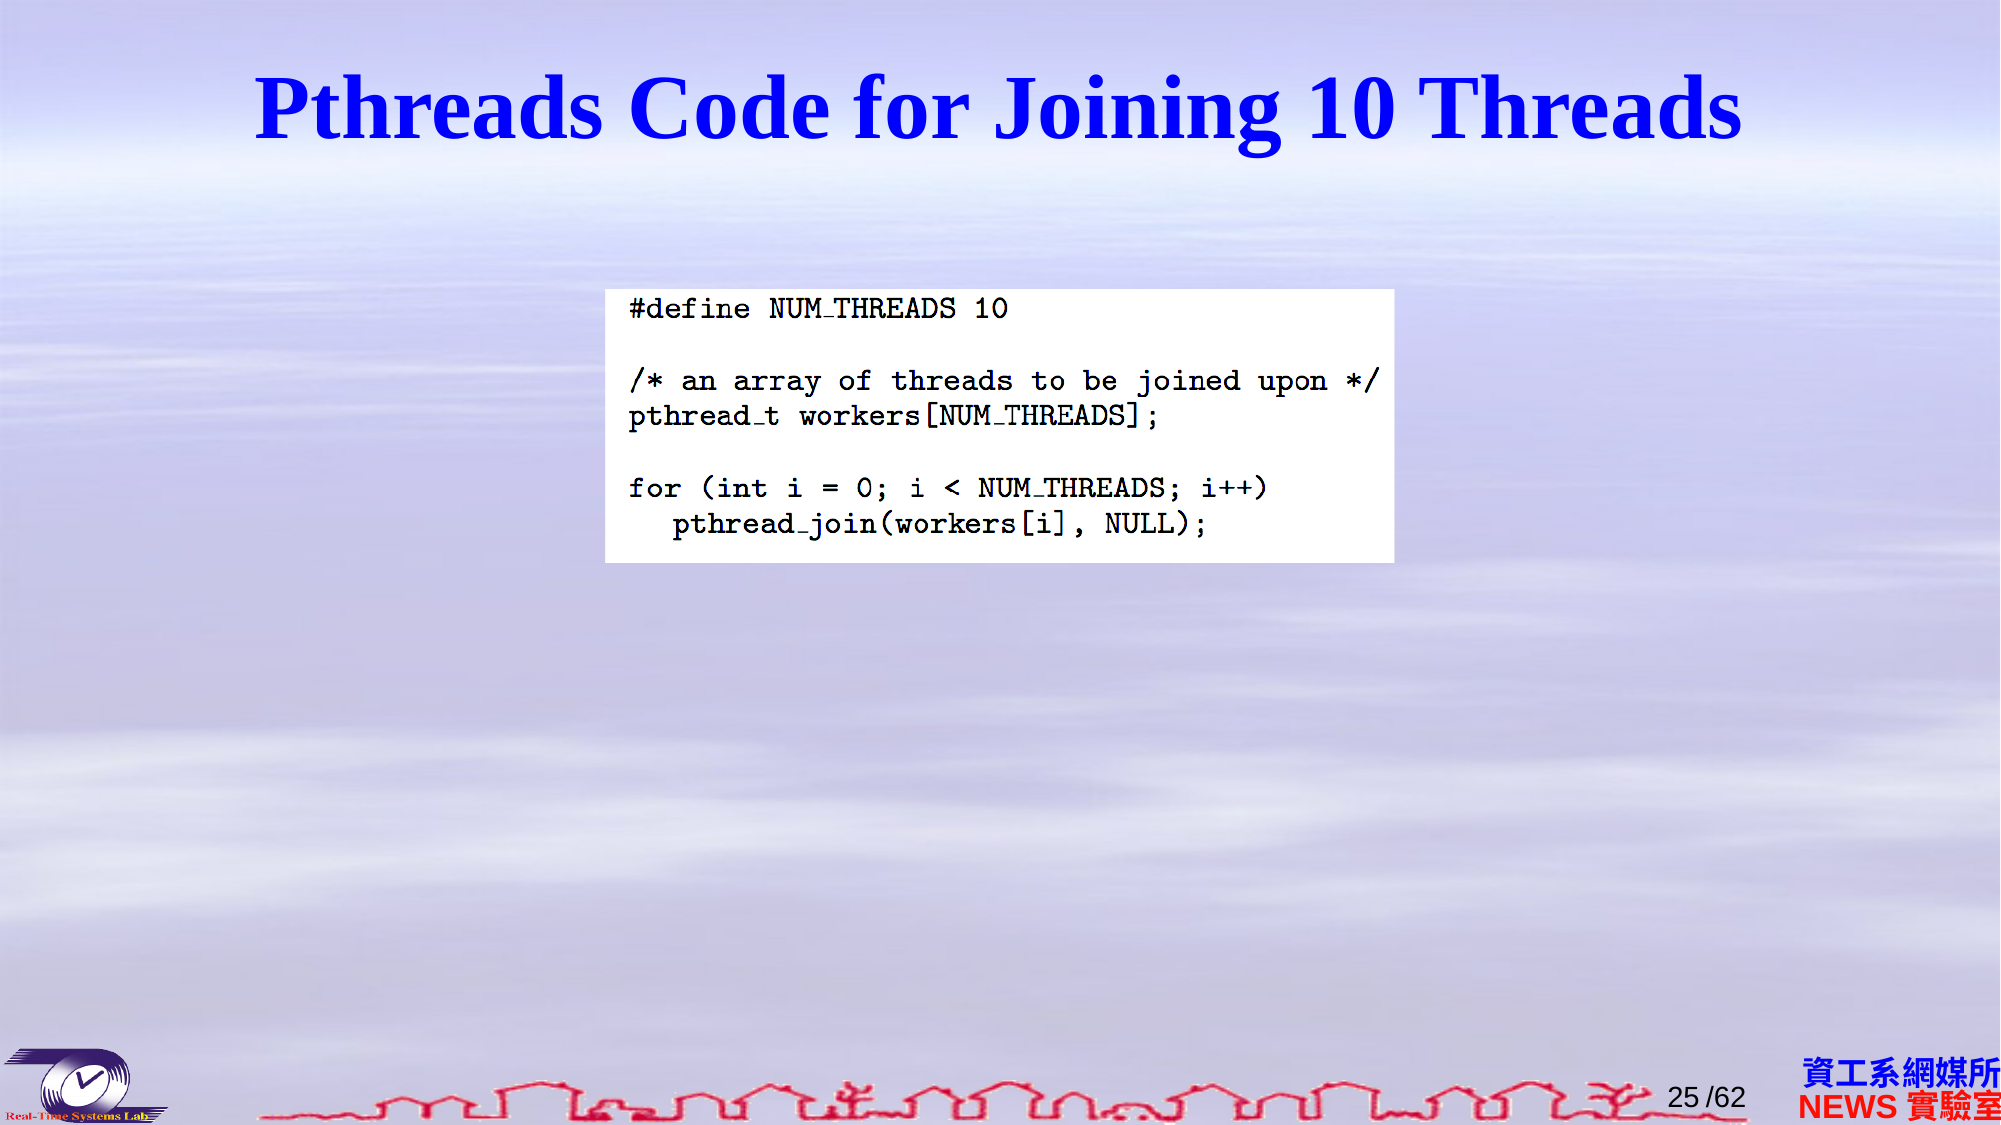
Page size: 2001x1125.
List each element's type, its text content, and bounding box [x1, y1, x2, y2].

title Pthreads Code for Joining 10 Threads [214, 54, 1786, 150]
slide_number 24 [1248, 1070, 1715, 1125]
picture [0, 0, 2001, 1125]
footer /62 [1715, 1070, 2000, 1125]
